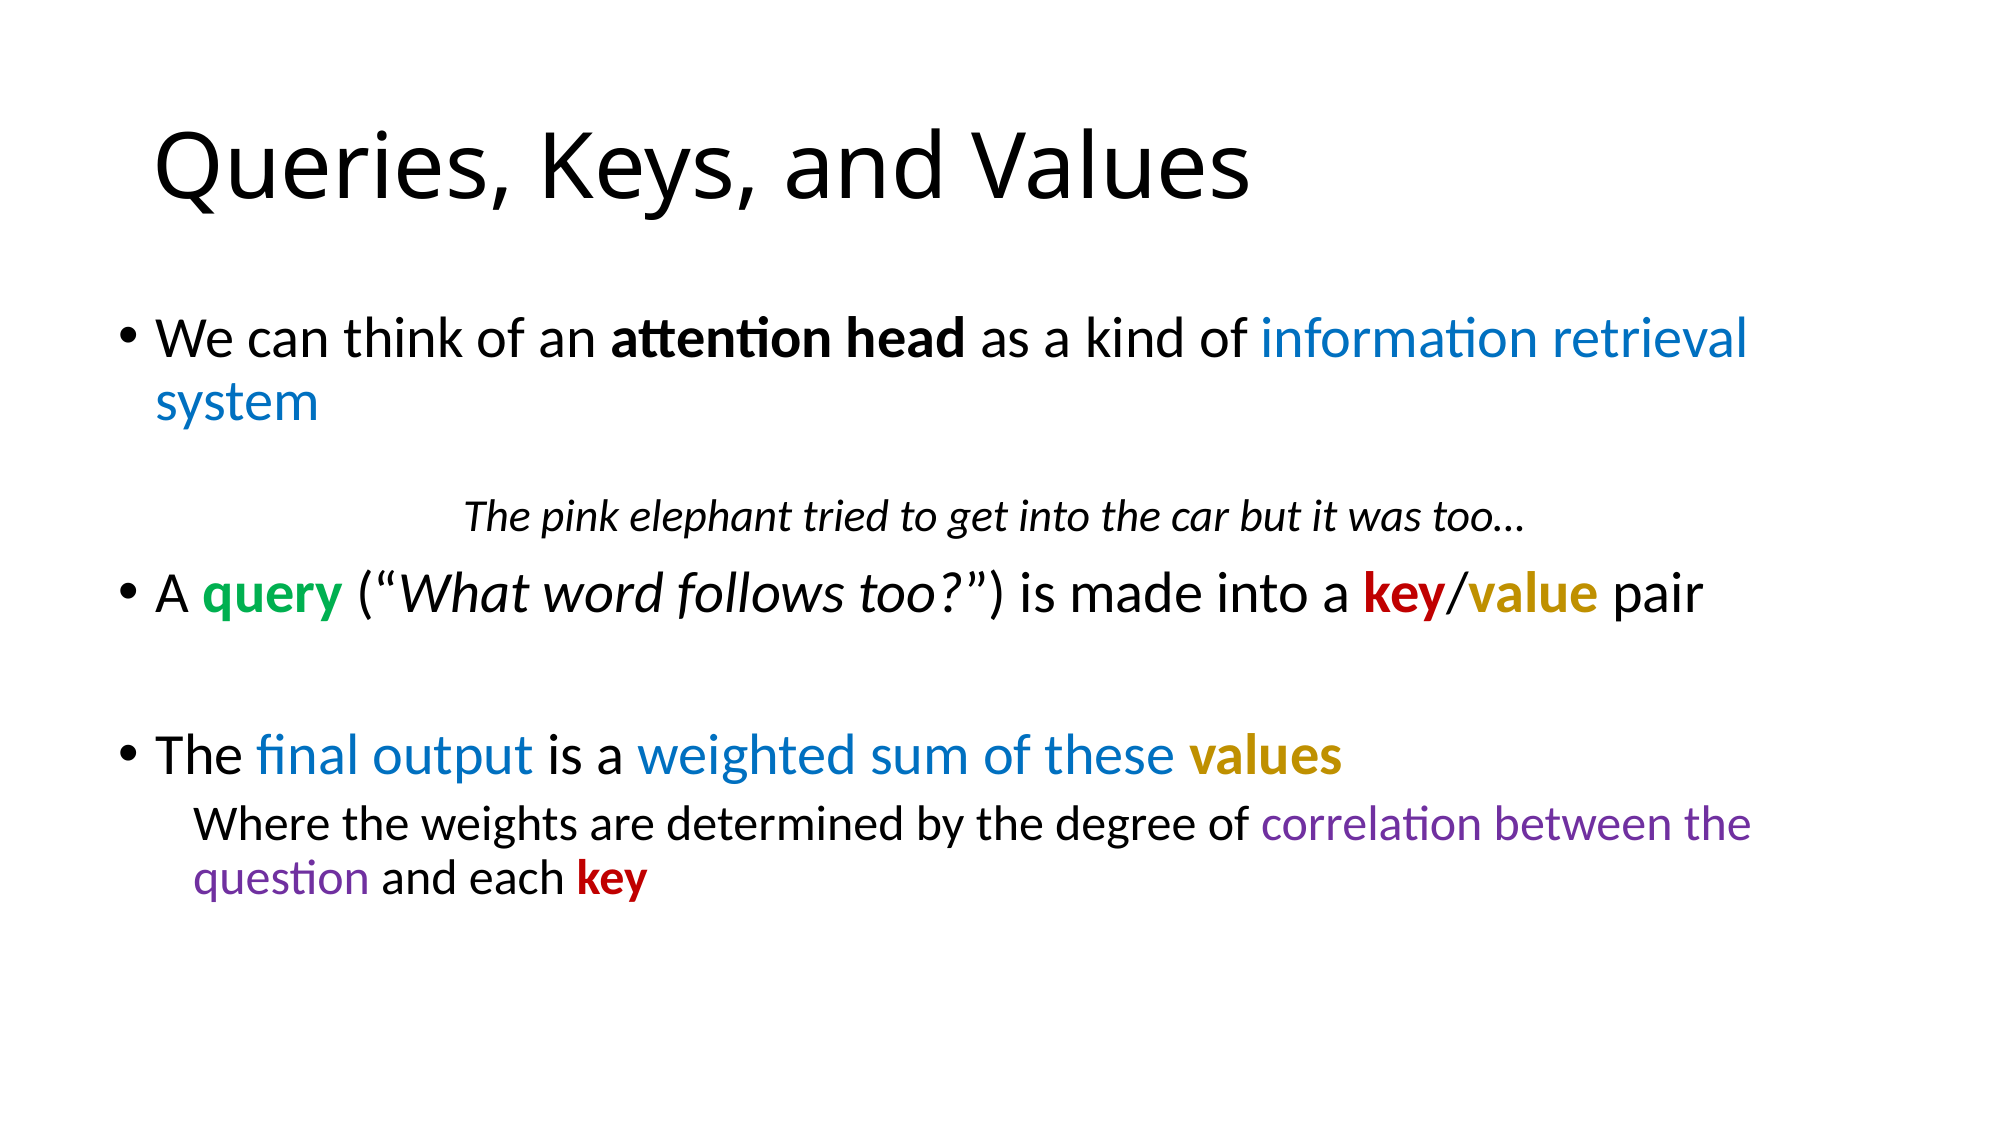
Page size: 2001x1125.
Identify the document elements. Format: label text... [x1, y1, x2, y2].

title Queries, Keys, and Values [137, 59, 1863, 278]
list We can think of an attention head as a kind of information retrieval system The pink elephant tried to get into the car but it was too… A query (“What word follows too?”) is made into a key/value pair The final output is a weighted sum of these values Where the weights are determined by the degree of correlation between the question and each key [103, 299, 1886, 969]
